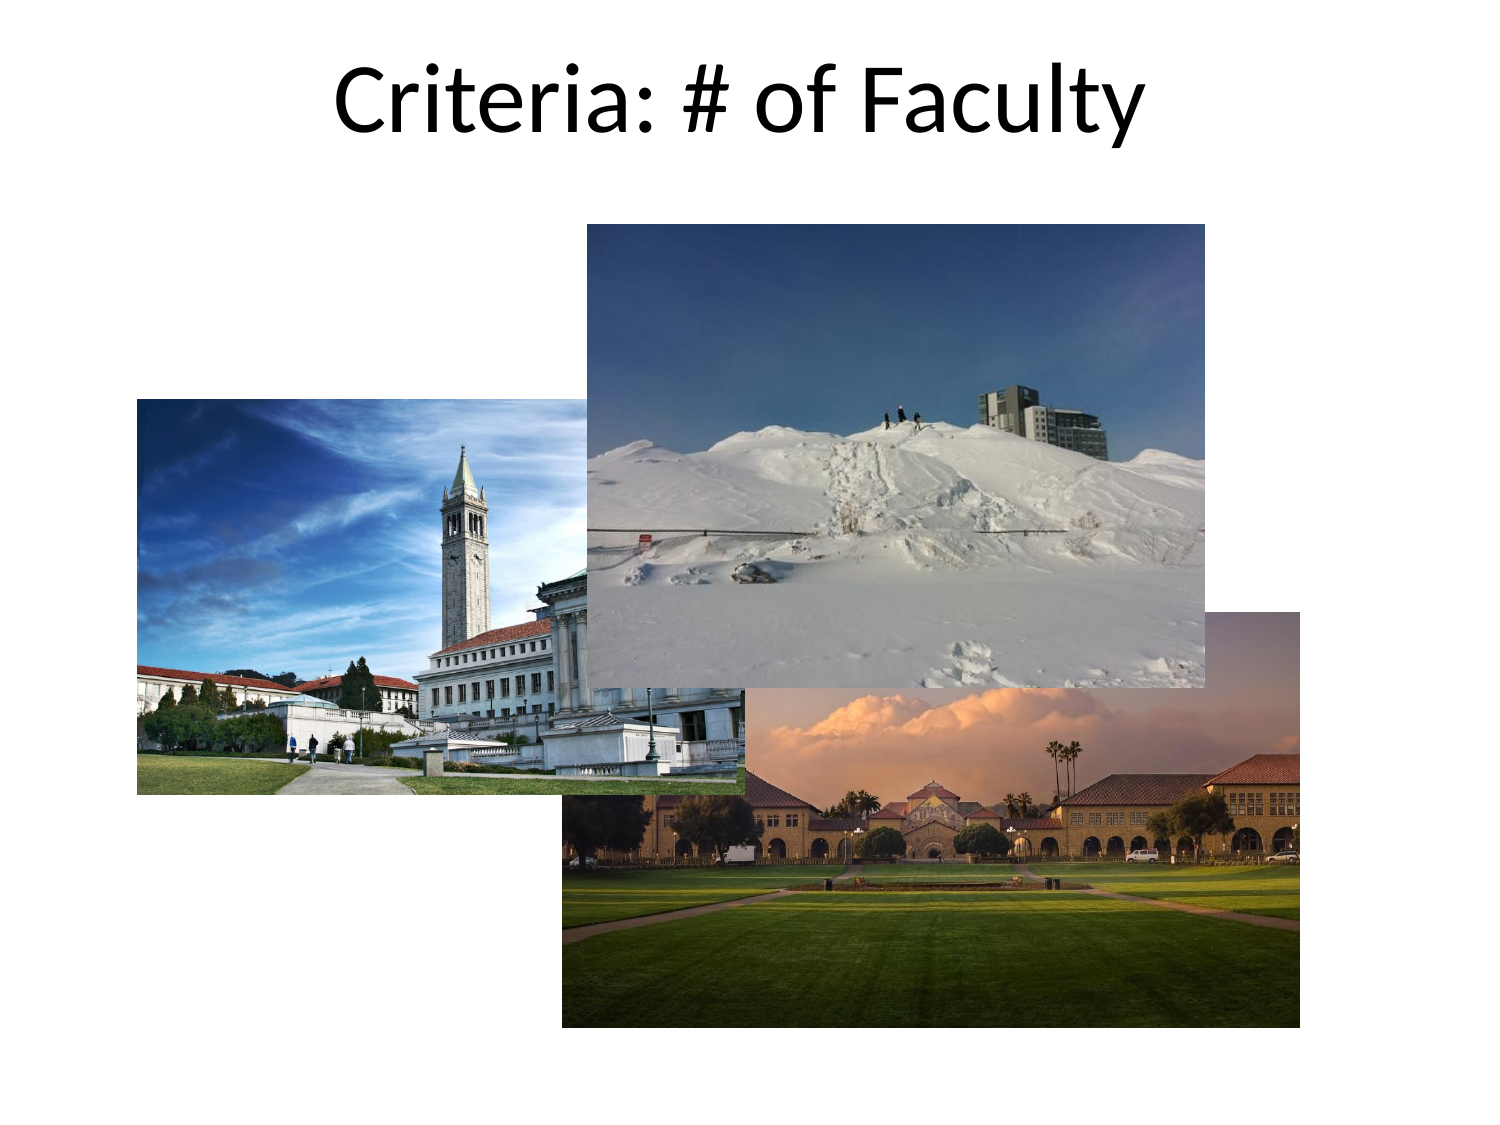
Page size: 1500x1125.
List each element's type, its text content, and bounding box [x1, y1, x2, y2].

picture [137, 224, 1301, 1028]
text_box Criteria: # of Faculty [318, 24, 1163, 160]
